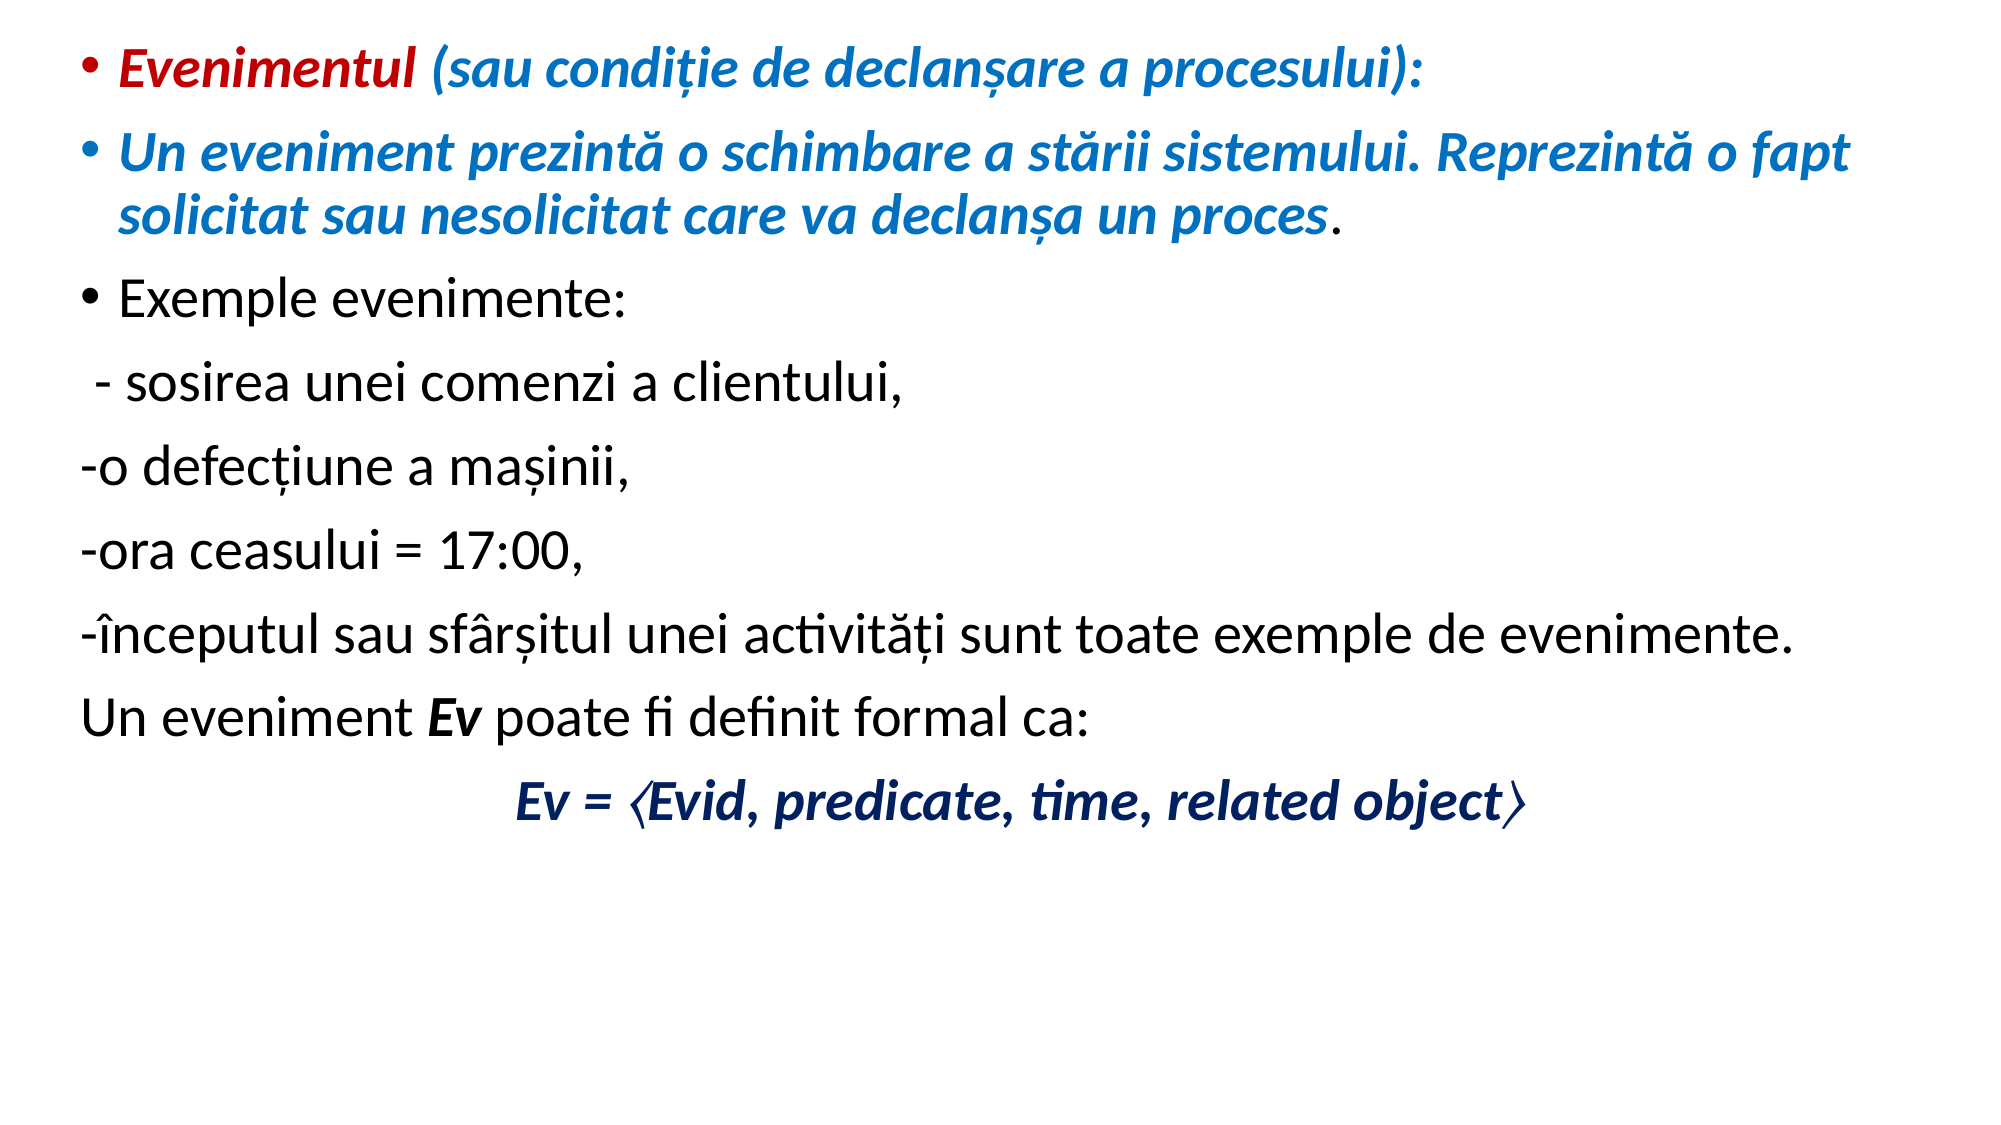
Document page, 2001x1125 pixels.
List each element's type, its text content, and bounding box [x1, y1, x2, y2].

list Evenimentul (sau condiție de declanșare a procesului): Un eveniment prezintă o schimbare a stării sistemului. Reprezintă o fapt solicitat sau nesolicitat care va declanșa un proces. Exemple evenimente: - sosirea unei comenzi a clientului, -o defecțiune a mașinii, -ora ceasului = 17:00, -începutul sau sfârșitul unei activități sunt toate exemple de evenimente. Un eveniment Ev poate fi definit formal ca: Ev = 〈Evid, predicate, time, related object〉 [65, 29, 1962, 934]
